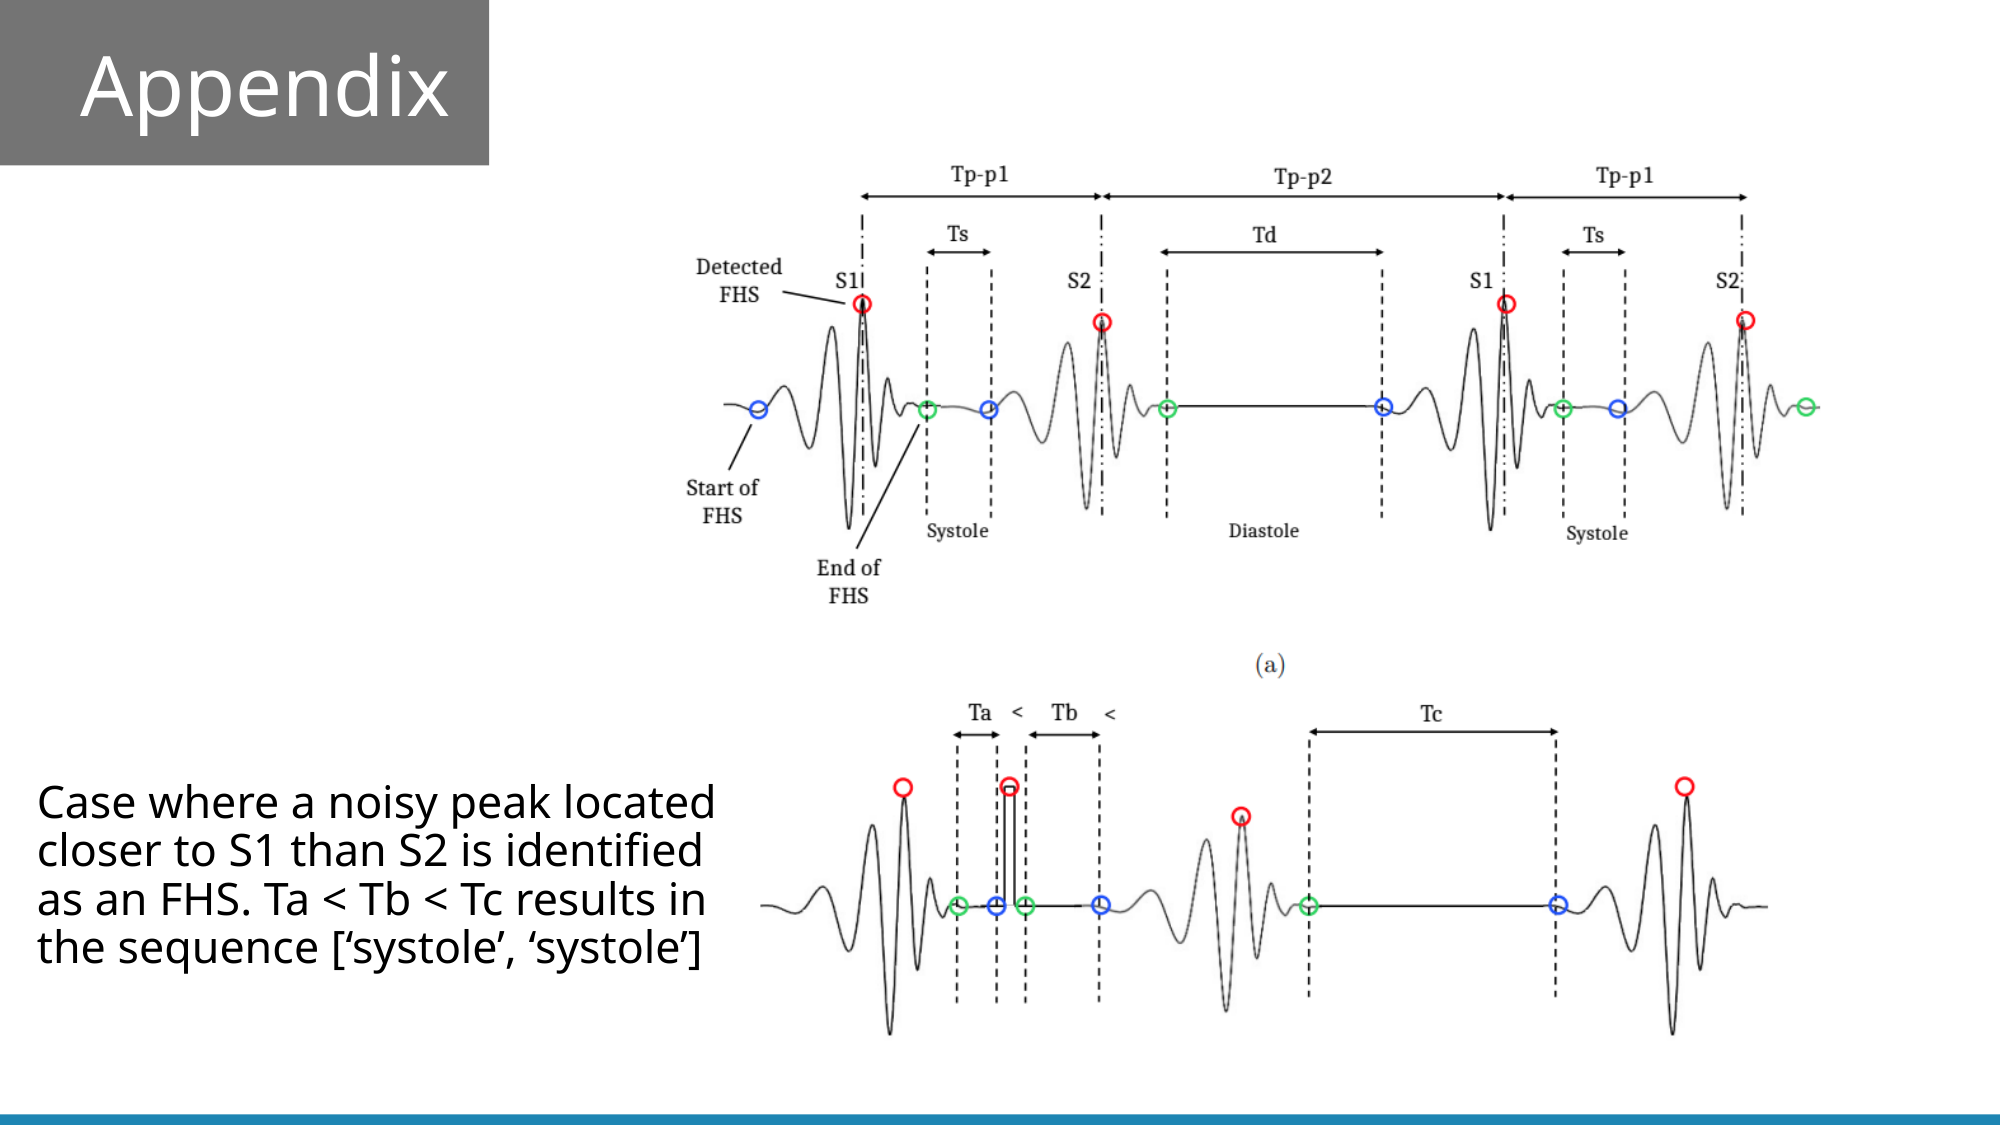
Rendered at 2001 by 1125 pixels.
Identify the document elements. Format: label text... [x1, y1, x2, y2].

picture [682, 164, 1838, 1048]
list Case where a noisy peak located closer to S1 than S2 is identified as an FHS. Ta < Tb < Tc results in the sequence [‘systole’, ‘systole’] [21, 772, 682, 1028]
text_box [0, 1113, 2000, 1125]
text_box Appendix [0, 0, 491, 167]
